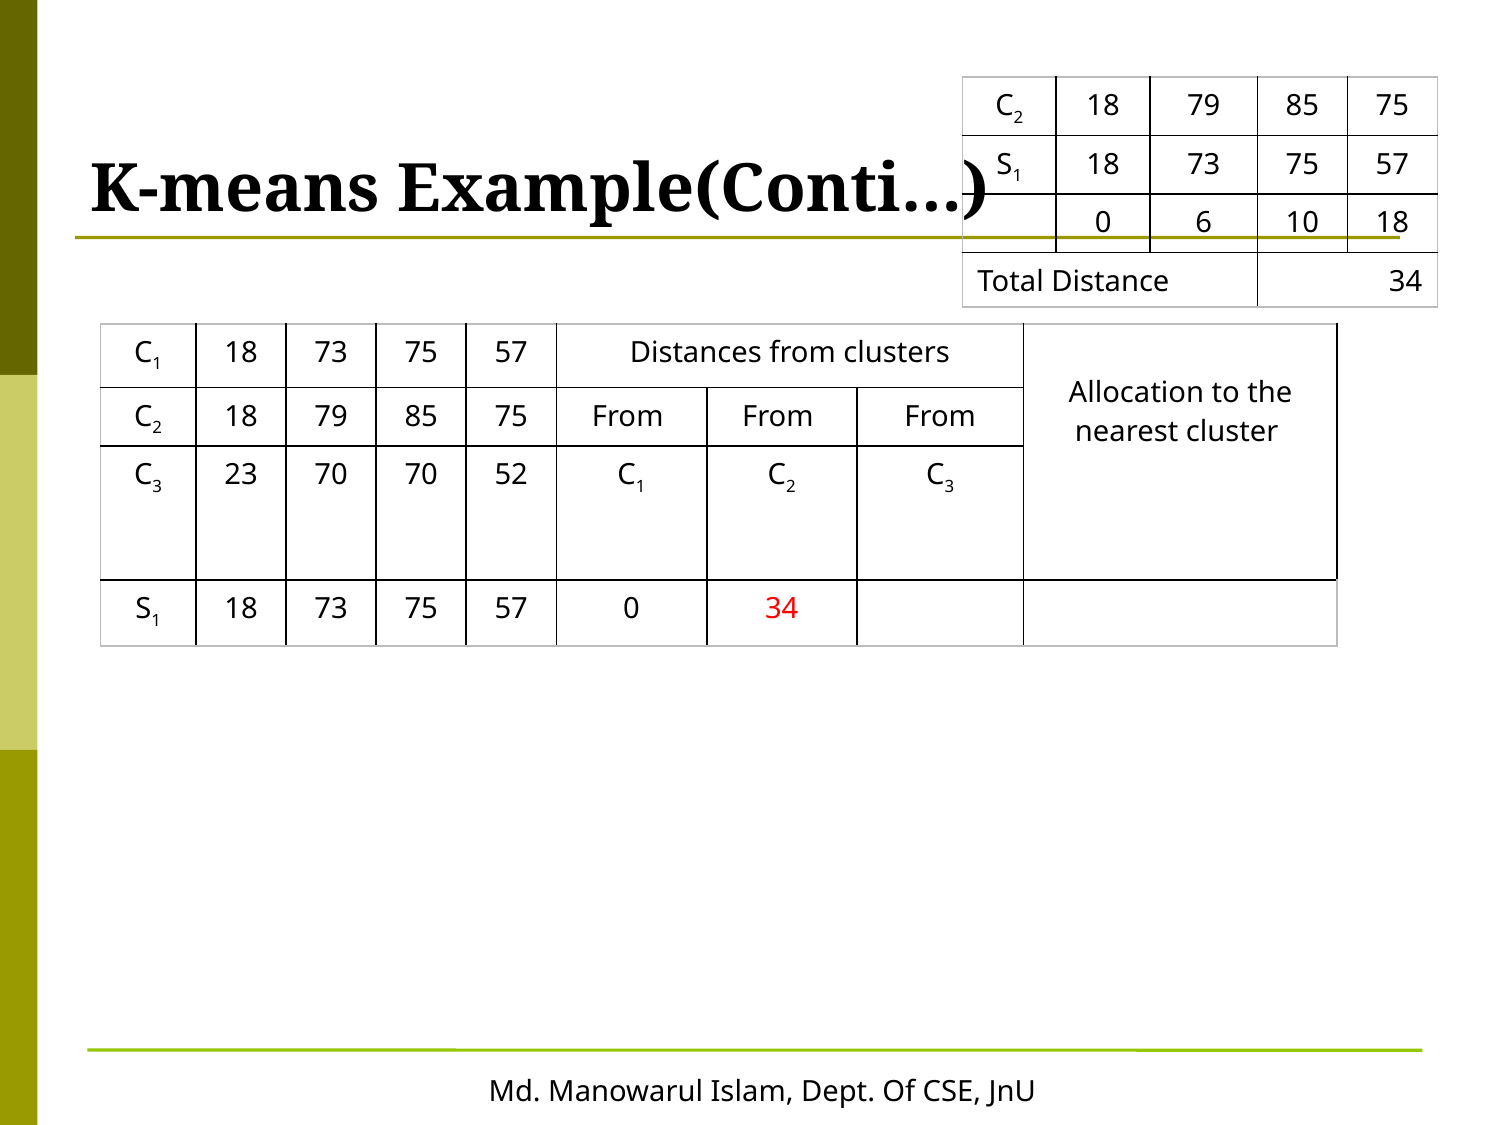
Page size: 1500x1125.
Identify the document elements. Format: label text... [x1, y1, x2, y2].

table_cell 18 [197, 581, 285, 645]
table_cell 18 [1348, 195, 1437, 252]
table_cell 0 [1057, 195, 1149, 252]
table_cell C1 [557, 447, 706, 579]
table_header 75 [377, 325, 465, 387]
table_cell [1024, 581, 1336, 645]
table_cell Total Distance [963, 253, 1257, 306]
table_cell 70 [287, 447, 375, 579]
table_cell S1 [101, 581, 195, 645]
table_cell 23 [197, 447, 285, 579]
title K-means Example(Conti…) [74, 45, 1426, 233]
table_cell 6 [1151, 195, 1257, 252]
table_cell 75 [1258, 136, 1347, 193]
table_cell 57 [467, 581, 556, 645]
table_cell 70 [377, 447, 465, 579]
table_cell 0 [557, 581, 706, 645]
table_header C2 [963, 78, 1055, 135]
table_header 73 [287, 325, 375, 387]
table_cell 73 [287, 581, 375, 645]
table_header 18 [1057, 78, 1149, 135]
table_header 57 [467, 325, 556, 387]
table_cell [963, 195, 1055, 252]
table_cell From [708, 388, 856, 445]
table_cell From [858, 388, 1023, 445]
table_cell 34 [1258, 253, 1437, 306]
table_cell 85 [377, 388, 465, 445]
table_cell 18 [197, 388, 285, 445]
table_header 18 [197, 325, 285, 387]
table_cell [858, 581, 1023, 645]
table_cell C2 [708, 447, 856, 579]
table_cell 57 [1348, 136, 1437, 193]
table_cell 75 [467, 388, 556, 445]
table_cell 73 [1151, 136, 1257, 193]
table_header Allocation to the nearest cluster [1024, 325, 1336, 579]
table_cell S1 [963, 136, 1055, 193]
table_header C1 [101, 325, 195, 387]
table_header Distances from clusters [557, 325, 1023, 387]
table_cell 75 [377, 581, 465, 645]
table_header 85 [1258, 78, 1347, 135]
table_cell 10 [1258, 195, 1347, 252]
table_cell C2 [101, 388, 195, 445]
table_cell 34 [708, 581, 856, 645]
table_header 79 [1151, 78, 1257, 135]
table_cell From [557, 388, 706, 445]
table_cell 18 [1057, 136, 1149, 193]
table_header 75 [1348, 78, 1437, 135]
table_cell C3 [101, 447, 195, 579]
table_cell C3 [858, 447, 1023, 579]
table_cell 52 [467, 447, 556, 579]
table_cell 79 [287, 388, 375, 445]
